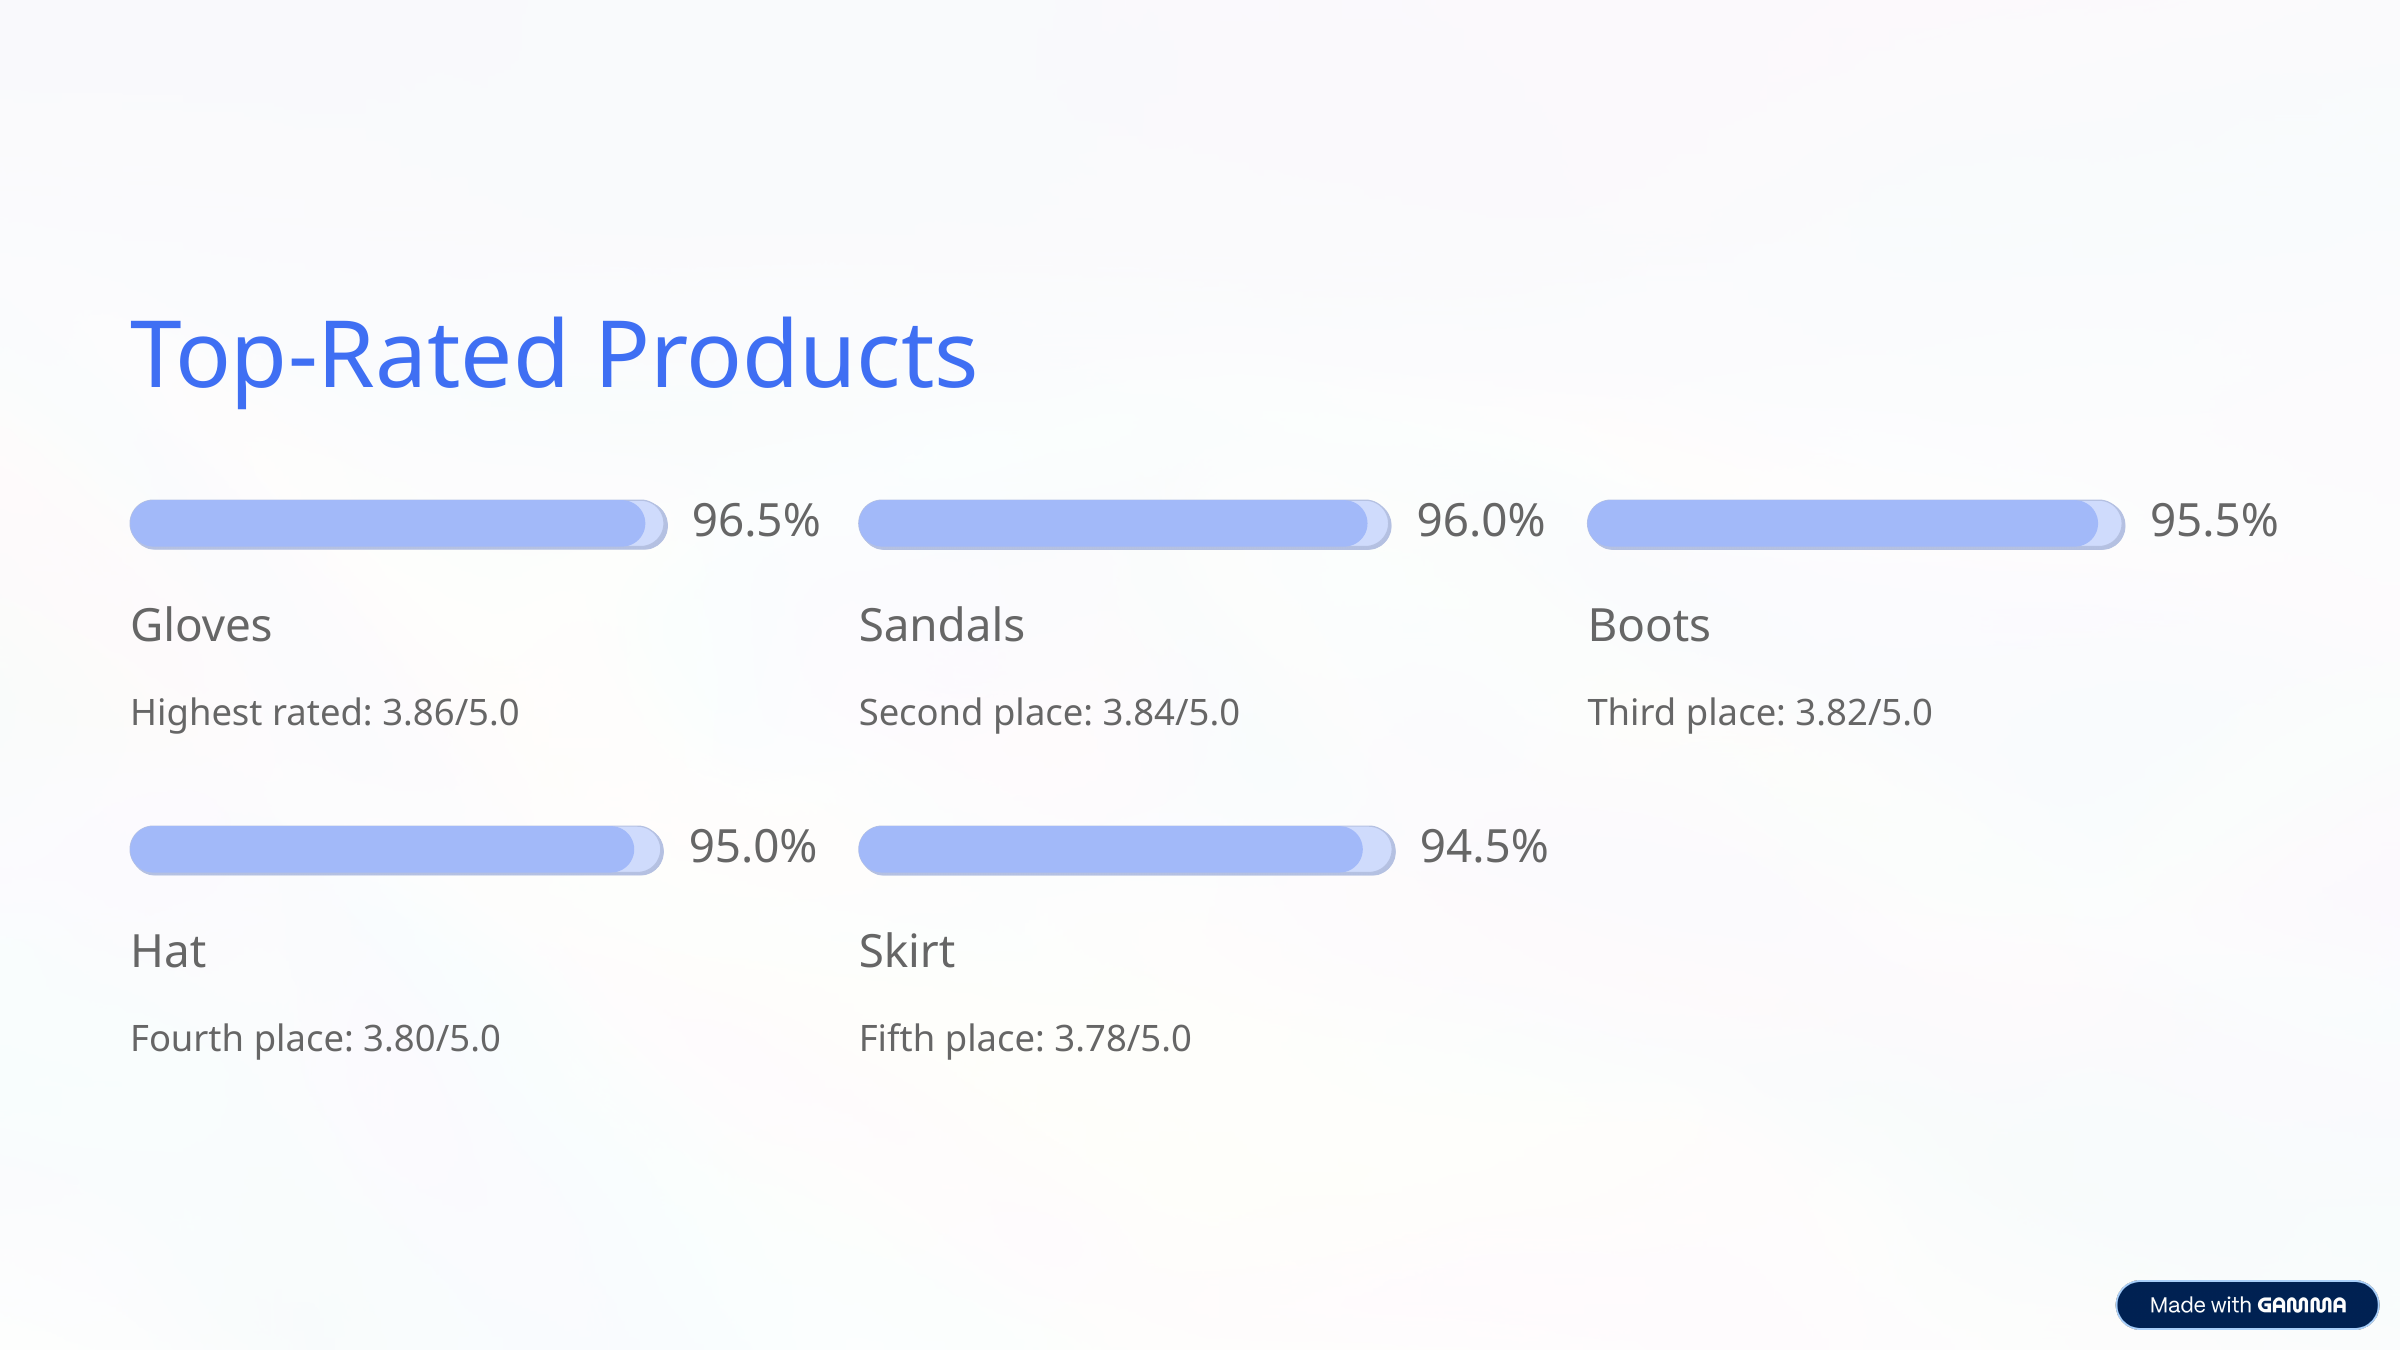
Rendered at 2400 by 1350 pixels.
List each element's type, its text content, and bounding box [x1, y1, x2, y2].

text_box Hat [130, 919, 596, 978]
text_box [858, 500, 1368, 547]
text_box Boots [1587, 593, 2053, 652]
text_box [858, 826, 1363, 873]
text_box 96.0% [1416, 500, 1541, 547]
text_box Skirt [858, 919, 1324, 978]
text_box [1350, 500, 1389, 547]
text_box 95.0% [688, 826, 813, 873]
text_box [1587, 500, 2099, 547]
text_box [130, 826, 635, 873]
text_box Third place: 3.82/5.0 [1587, 673, 2270, 733]
text_box 96.5% [691, 500, 813, 547]
text_box Second place: 3.84/5.0 [858, 673, 1541, 733]
text_box [628, 500, 665, 547]
text_box Fifth place: 3.78/5.0 [858, 999, 1541, 1059]
text_box [1345, 826, 1393, 873]
text_box Sandals [858, 593, 1324, 652]
picture [2106, 1271, 2389, 1339]
text_box 94.5% [1420, 826, 1541, 873]
text_box [2080, 500, 2123, 547]
text_box [130, 500, 646, 547]
text_box Top-Rated Products [130, 290, 1061, 408]
text_box [616, 826, 661, 873]
text_box 95.5% [2150, 500, 2270, 547]
text_box Highest rated: 3.86/5.0 [130, 673, 813, 733]
text_box Gloves [130, 593, 596, 652]
text_box Fourth place: 3.80/5.0 [130, 999, 813, 1059]
